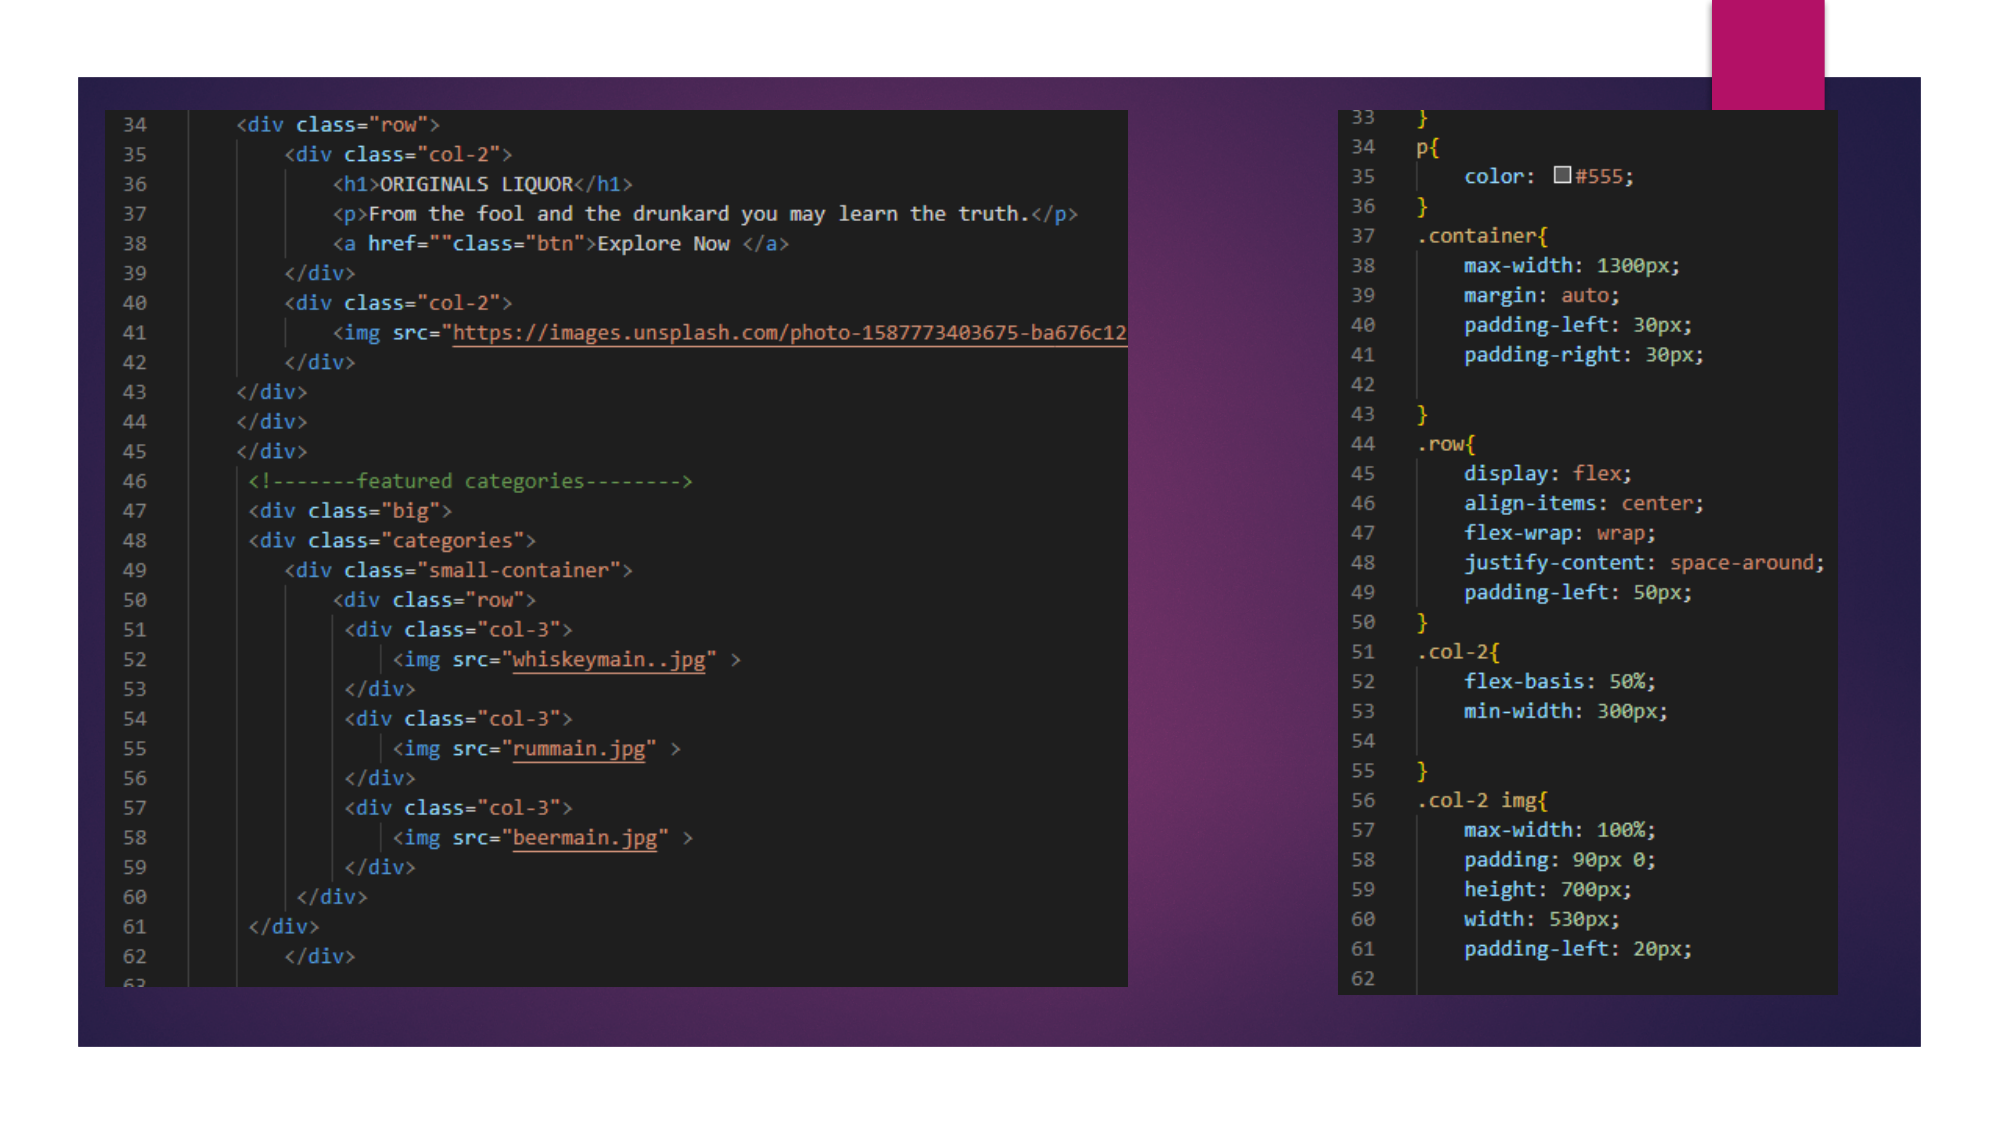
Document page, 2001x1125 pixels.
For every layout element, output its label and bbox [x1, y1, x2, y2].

picture [1338, 109, 1838, 995]
picture [105, 110, 1129, 988]
